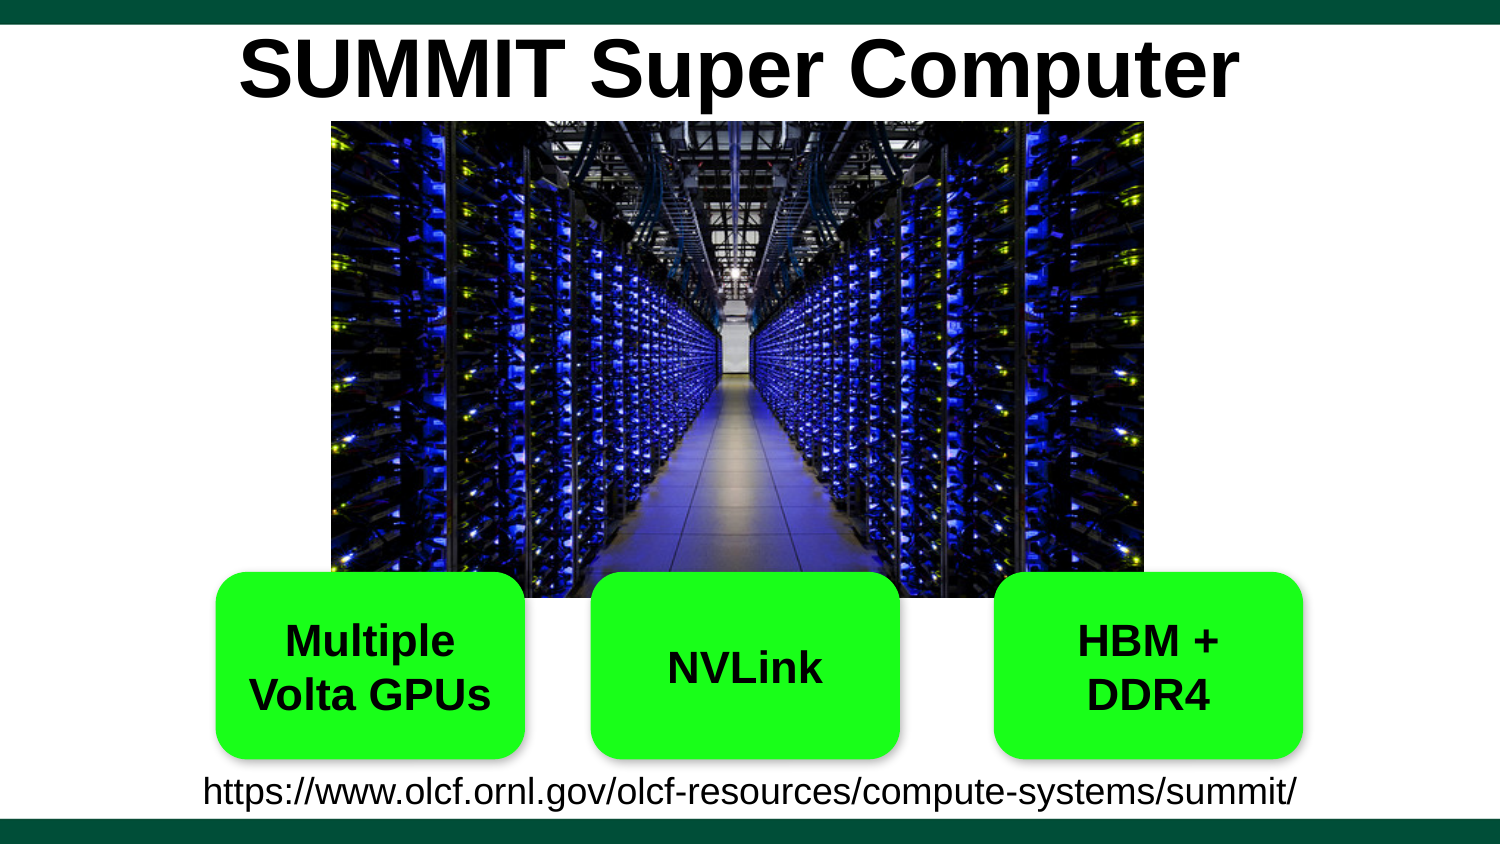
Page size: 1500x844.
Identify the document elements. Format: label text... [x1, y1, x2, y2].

text_box https://www.olcf.ornl.gov/olcf-resources/compute-systems/summit/ [187, 760, 1425, 820]
picture [0, 0, 1500, 844]
text_box NVLink [588, 607, 903, 760]
text_box HBM + DDR4 [991, 569, 1306, 760]
title SUMMIT Super Computer [0, 0, 1480, 128]
text_box Multiple Volta GPUs [213, 569, 528, 760]
